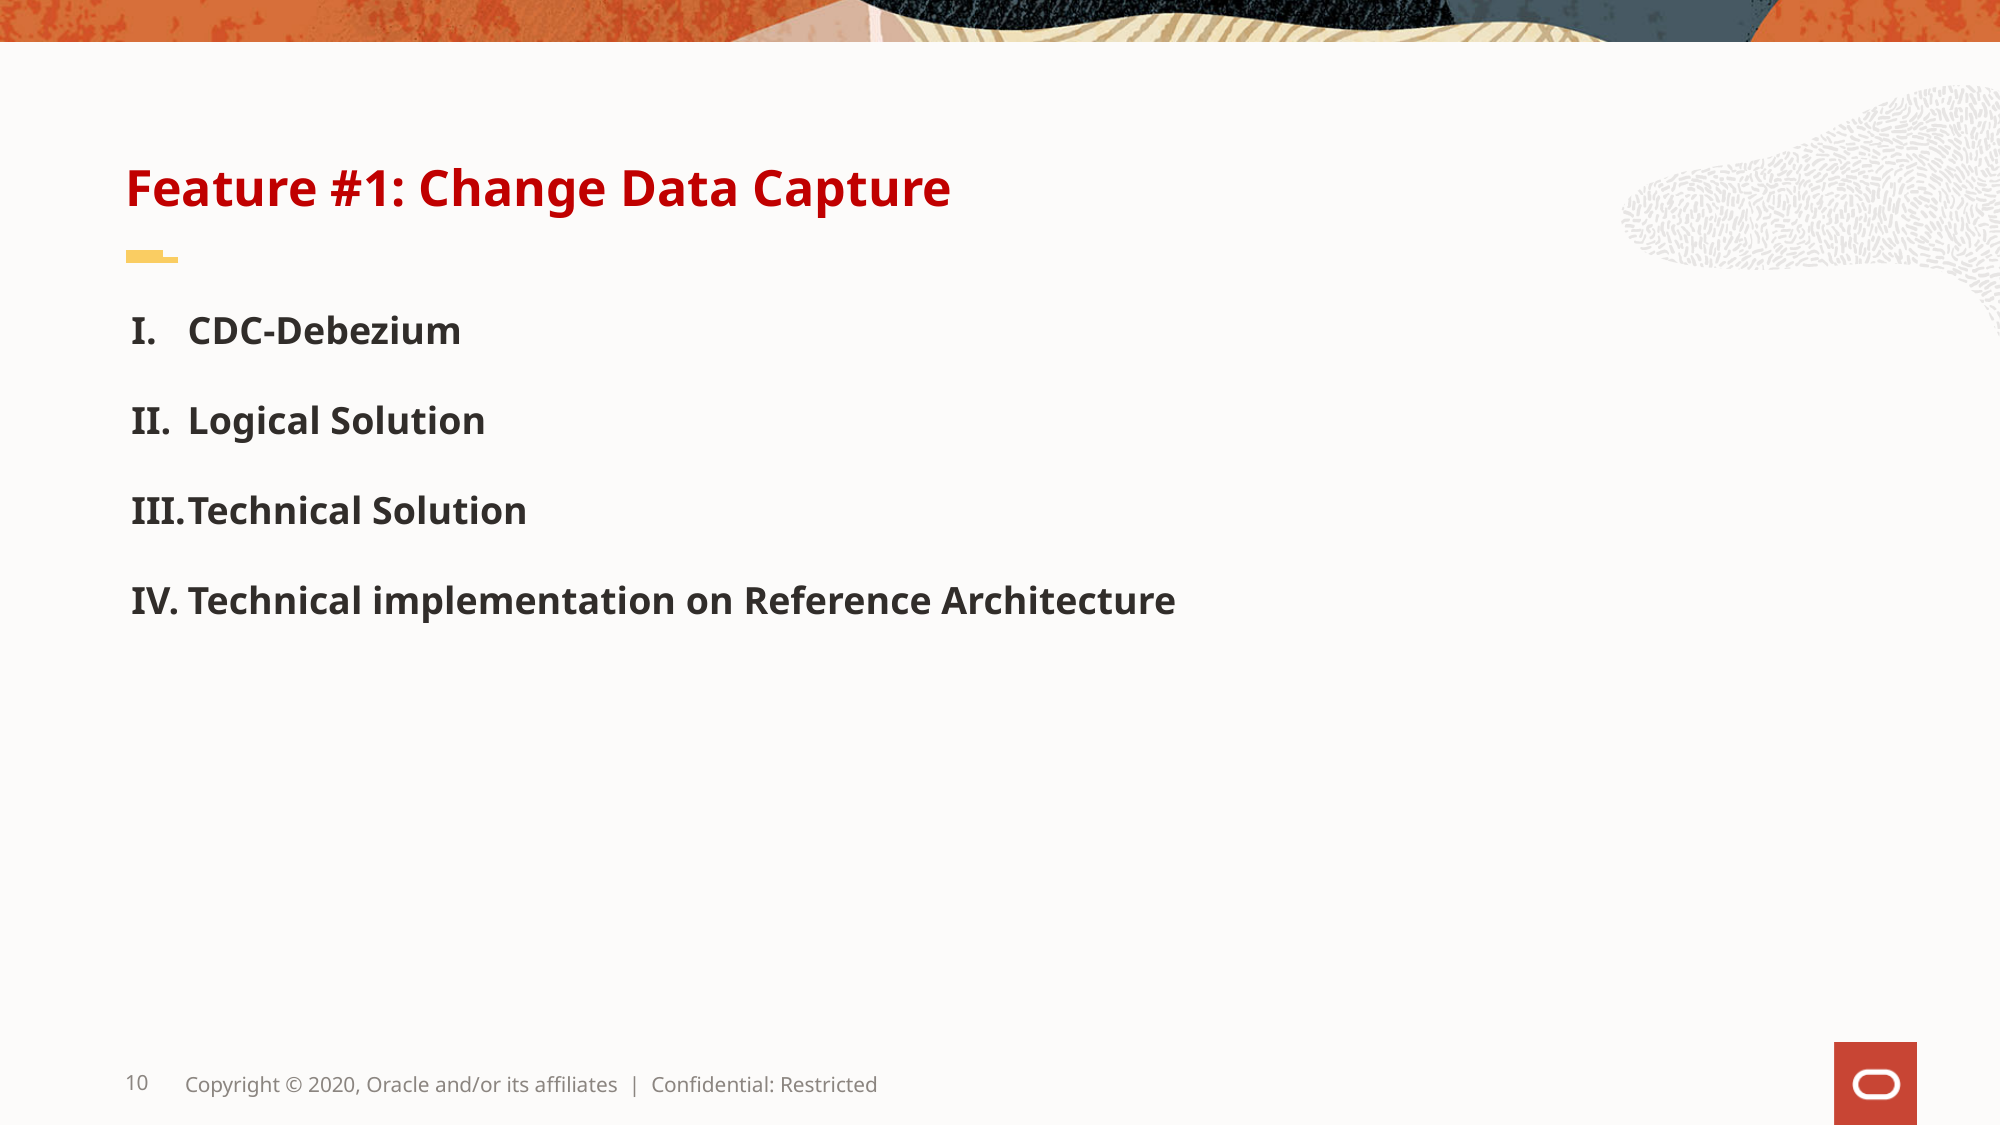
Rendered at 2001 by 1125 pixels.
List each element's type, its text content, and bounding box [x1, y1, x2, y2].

footer Copyright © 2020, Oracle and/or its affiliates | Confidential: Restricted [185, 1053, 1128, 1114]
list Feature #1: Change Data Capture [125, 83, 1876, 219]
slide_number 10 [125, 1053, 185, 1114]
picture [0, 0, 2000, 42]
picture [1620, 85, 2000, 365]
text_box CDC-Debezium Logical Solution Technical Solution Technical implementation on Reference Architecture [116, 299, 1934, 675]
